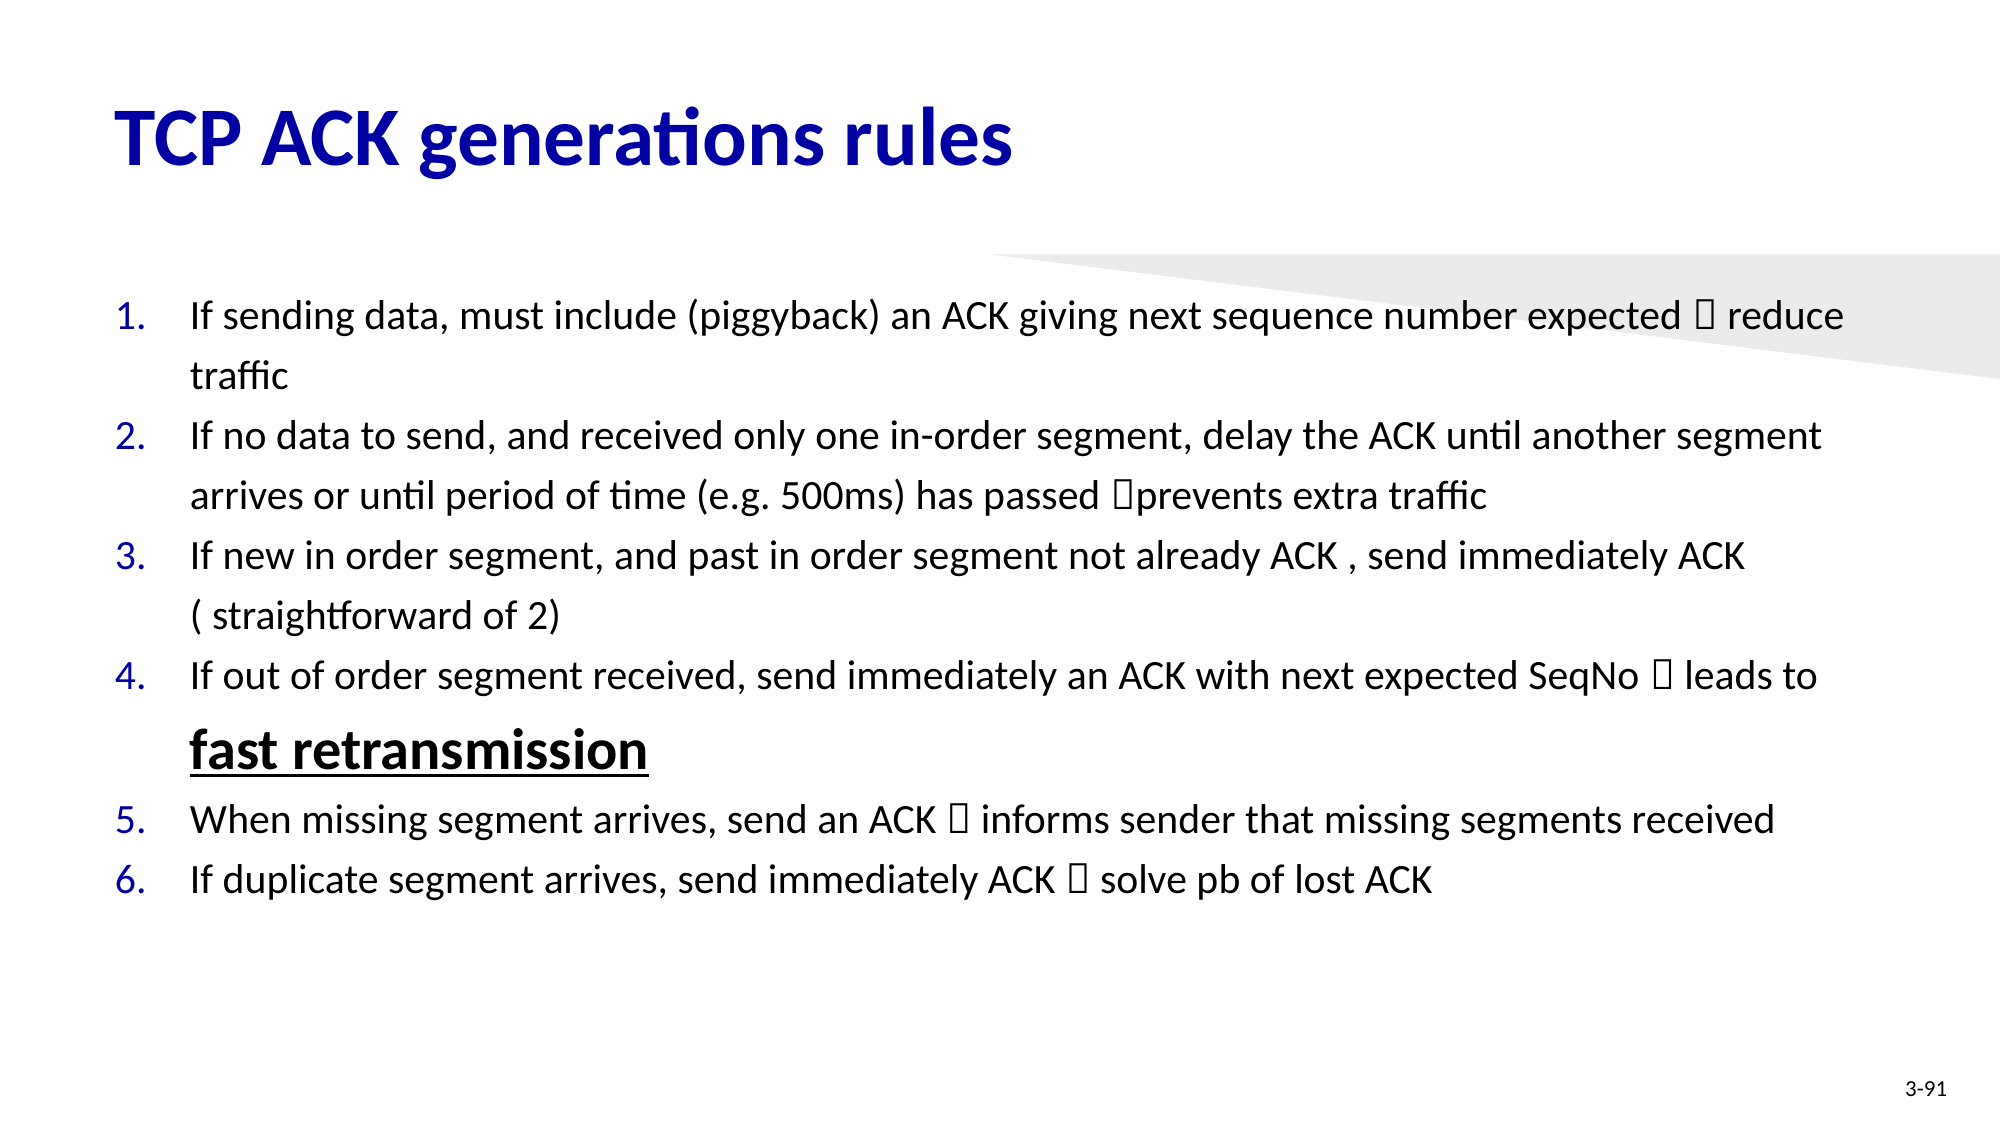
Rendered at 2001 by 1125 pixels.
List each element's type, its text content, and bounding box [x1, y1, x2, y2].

title TCP ACK generations rules [99, 45, 1900, 233]
slide_number 3-91 [1512, 1056, 1963, 1117]
list If sending data, must include (piggyback) an ACK giving next sequence number expected  reduce traffic If no data to send, and received only one in-order segment, delay the ACK until another segment arrives or until period of time (e.g. 500ms) has passed prevents extra traffic If new in order segment, and past in order segment not already ACK , send immediately ACK ( straightforward of 2) If out of order segment received, send immediately an ACK with next expected SeqNo  leads to fast retransmission When missing segment arrives, send an ACK  informs sender that missing segments received If duplicate segment arrives, send immediately ACK  solve pb of lost ACK [99, 262, 1900, 1078]
